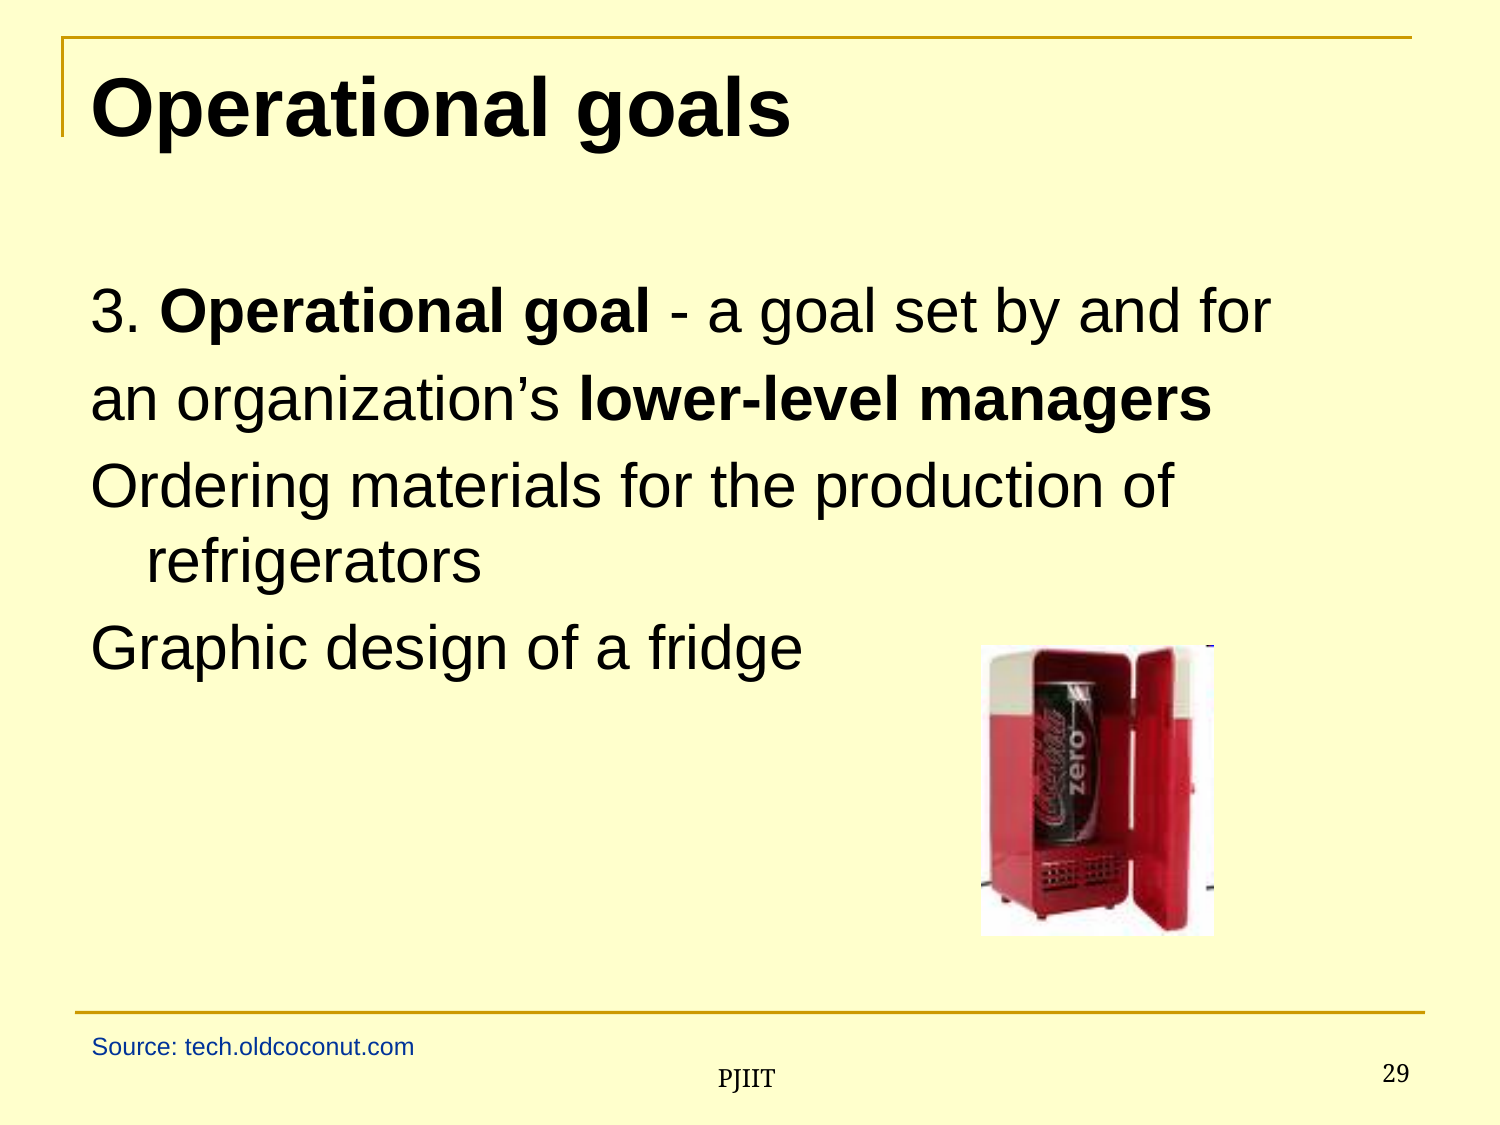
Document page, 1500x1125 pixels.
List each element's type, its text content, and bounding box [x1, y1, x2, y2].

text_box Source: tech.oldcoconut.com [76, 1023, 585, 1068]
slide_number 29 [1074, 1023, 1426, 1100]
footer PJIIT [512, 1024, 988, 1101]
title Operational goals [74, 45, 1426, 233]
list 3. Operational goal - a goal set by and for an organization’s lower-level managers Ordering materials for the production of refrigerators Graphic design of a fridge [74, 262, 1426, 1006]
picture [981, 644, 1214, 936]
